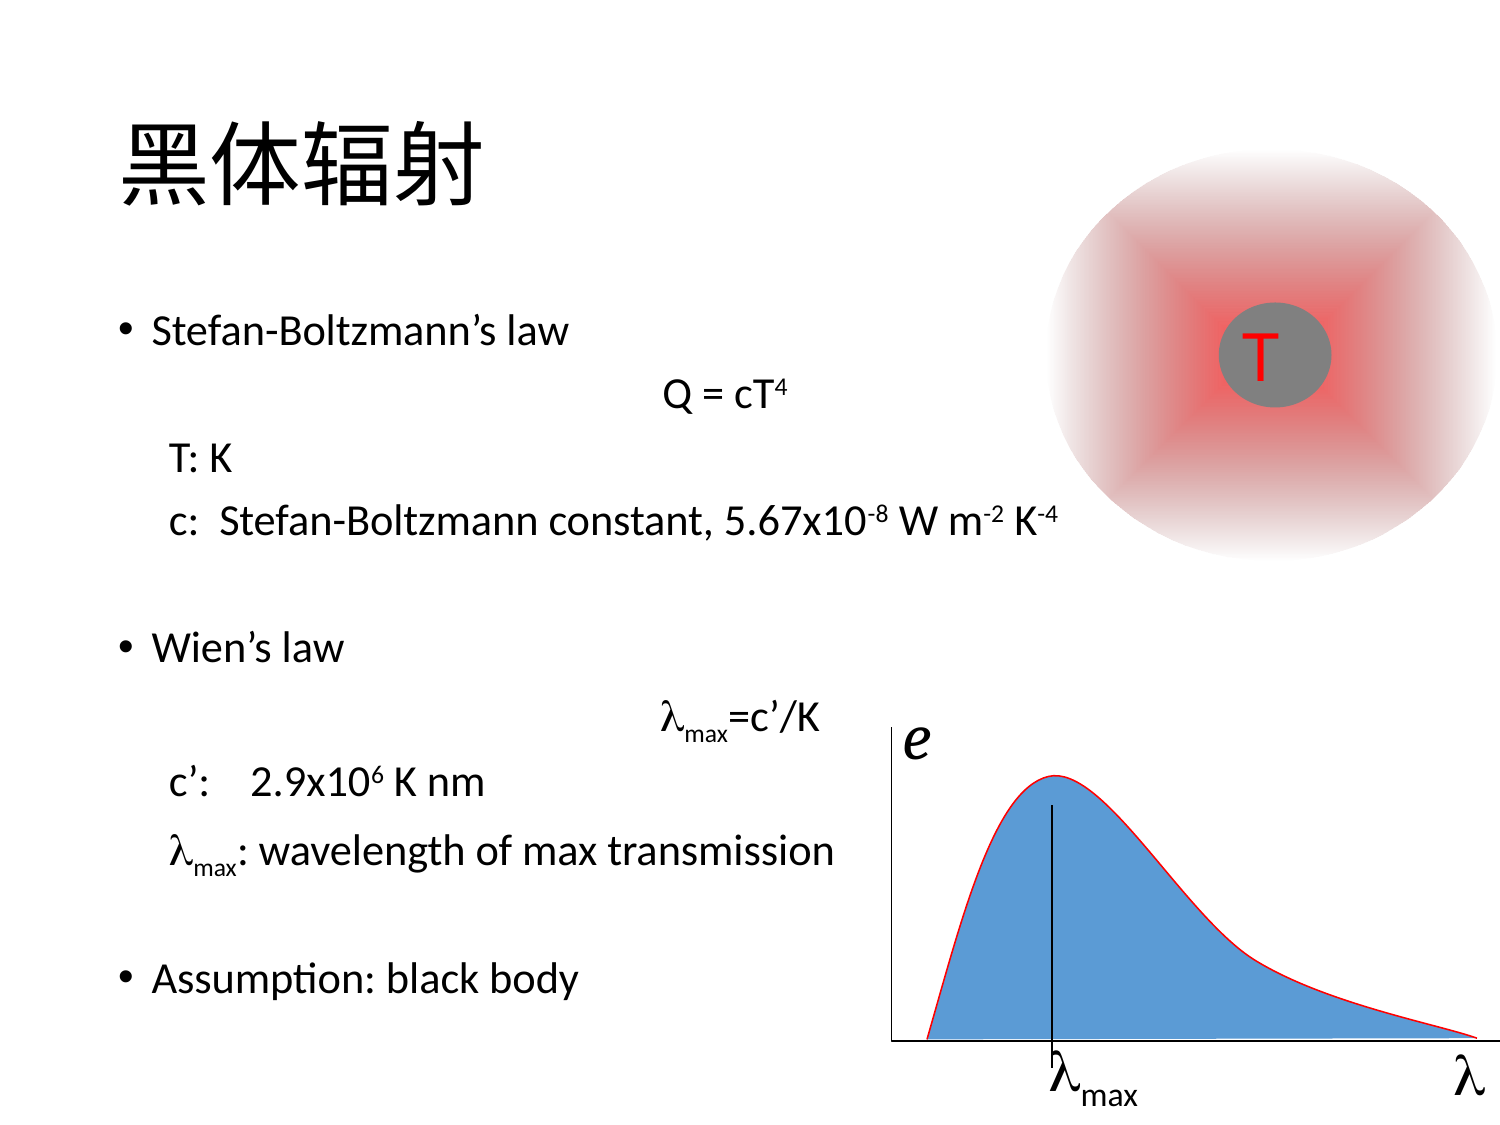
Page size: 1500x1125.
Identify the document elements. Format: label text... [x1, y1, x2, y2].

text_box lmax [1020, 1026, 1153, 1121]
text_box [1045, 148, 1497, 561]
text_box l [1438, 1029, 1500, 1115]
text_box [891, 754, 1051, 1041]
text_box [1053, 806, 1500, 1041]
text_box e [887, 685, 947, 780]
list Stefan-Boltzmann’s law Q = cT4 T: K c: Stefan-Boltzmann constant, 5.67x10-8 W m-2 K-4 Wien’s law lmax=c’/K c’: 2.9x106 K nm lmax: wavelength of max transmission Assumption: black body [103, 299, 1397, 1014]
text_box [1023, 775, 1154, 856]
title 黑体辐射 [103, 59, 1397, 278]
